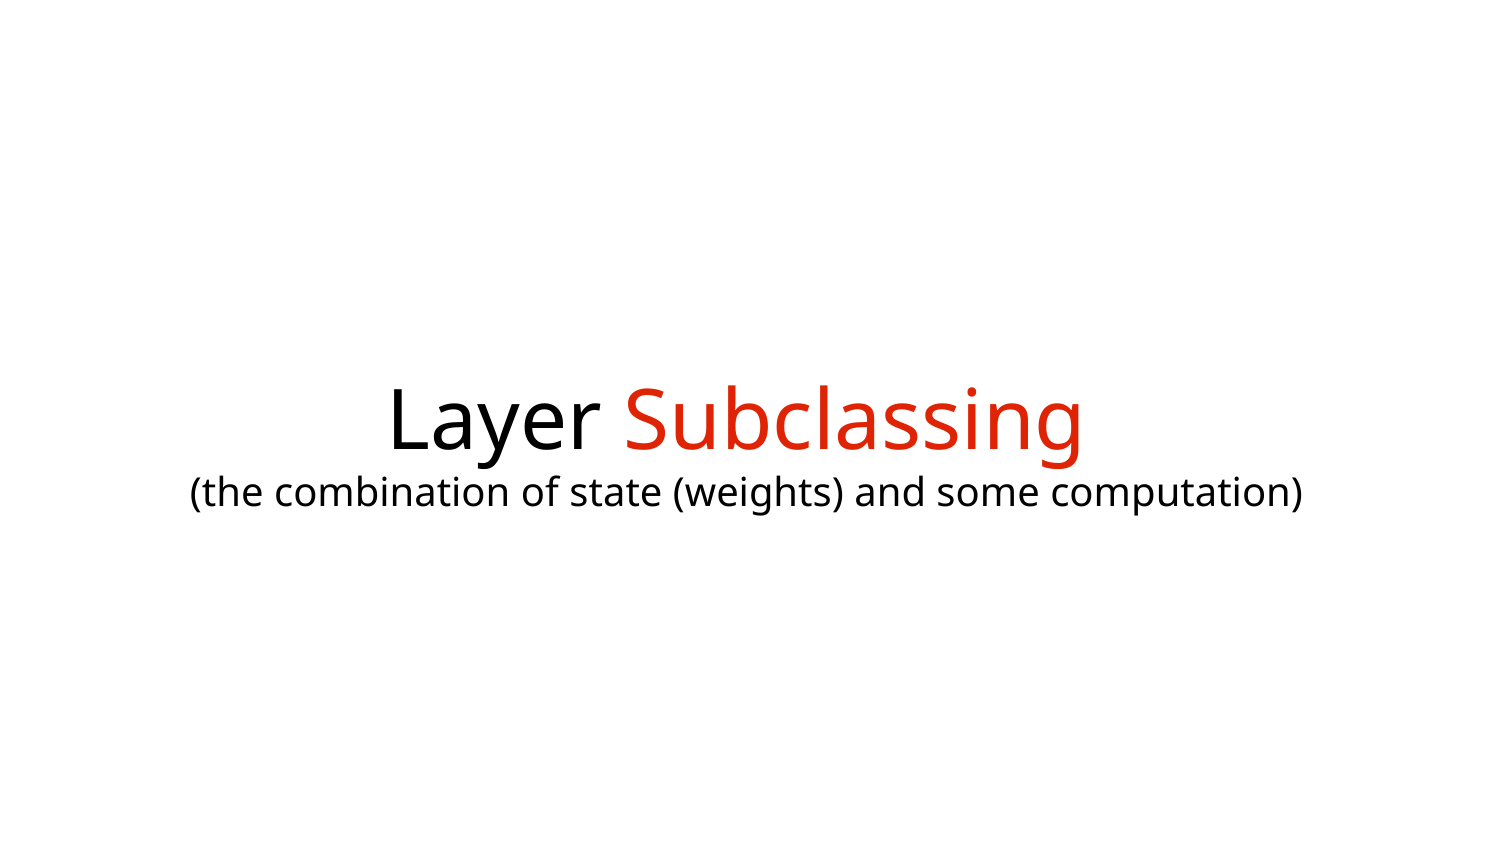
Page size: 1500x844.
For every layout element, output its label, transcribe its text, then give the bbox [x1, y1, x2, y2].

title Layer Subclassing (the combination of state (weights) and some computation) [106, 350, 1388, 569]
